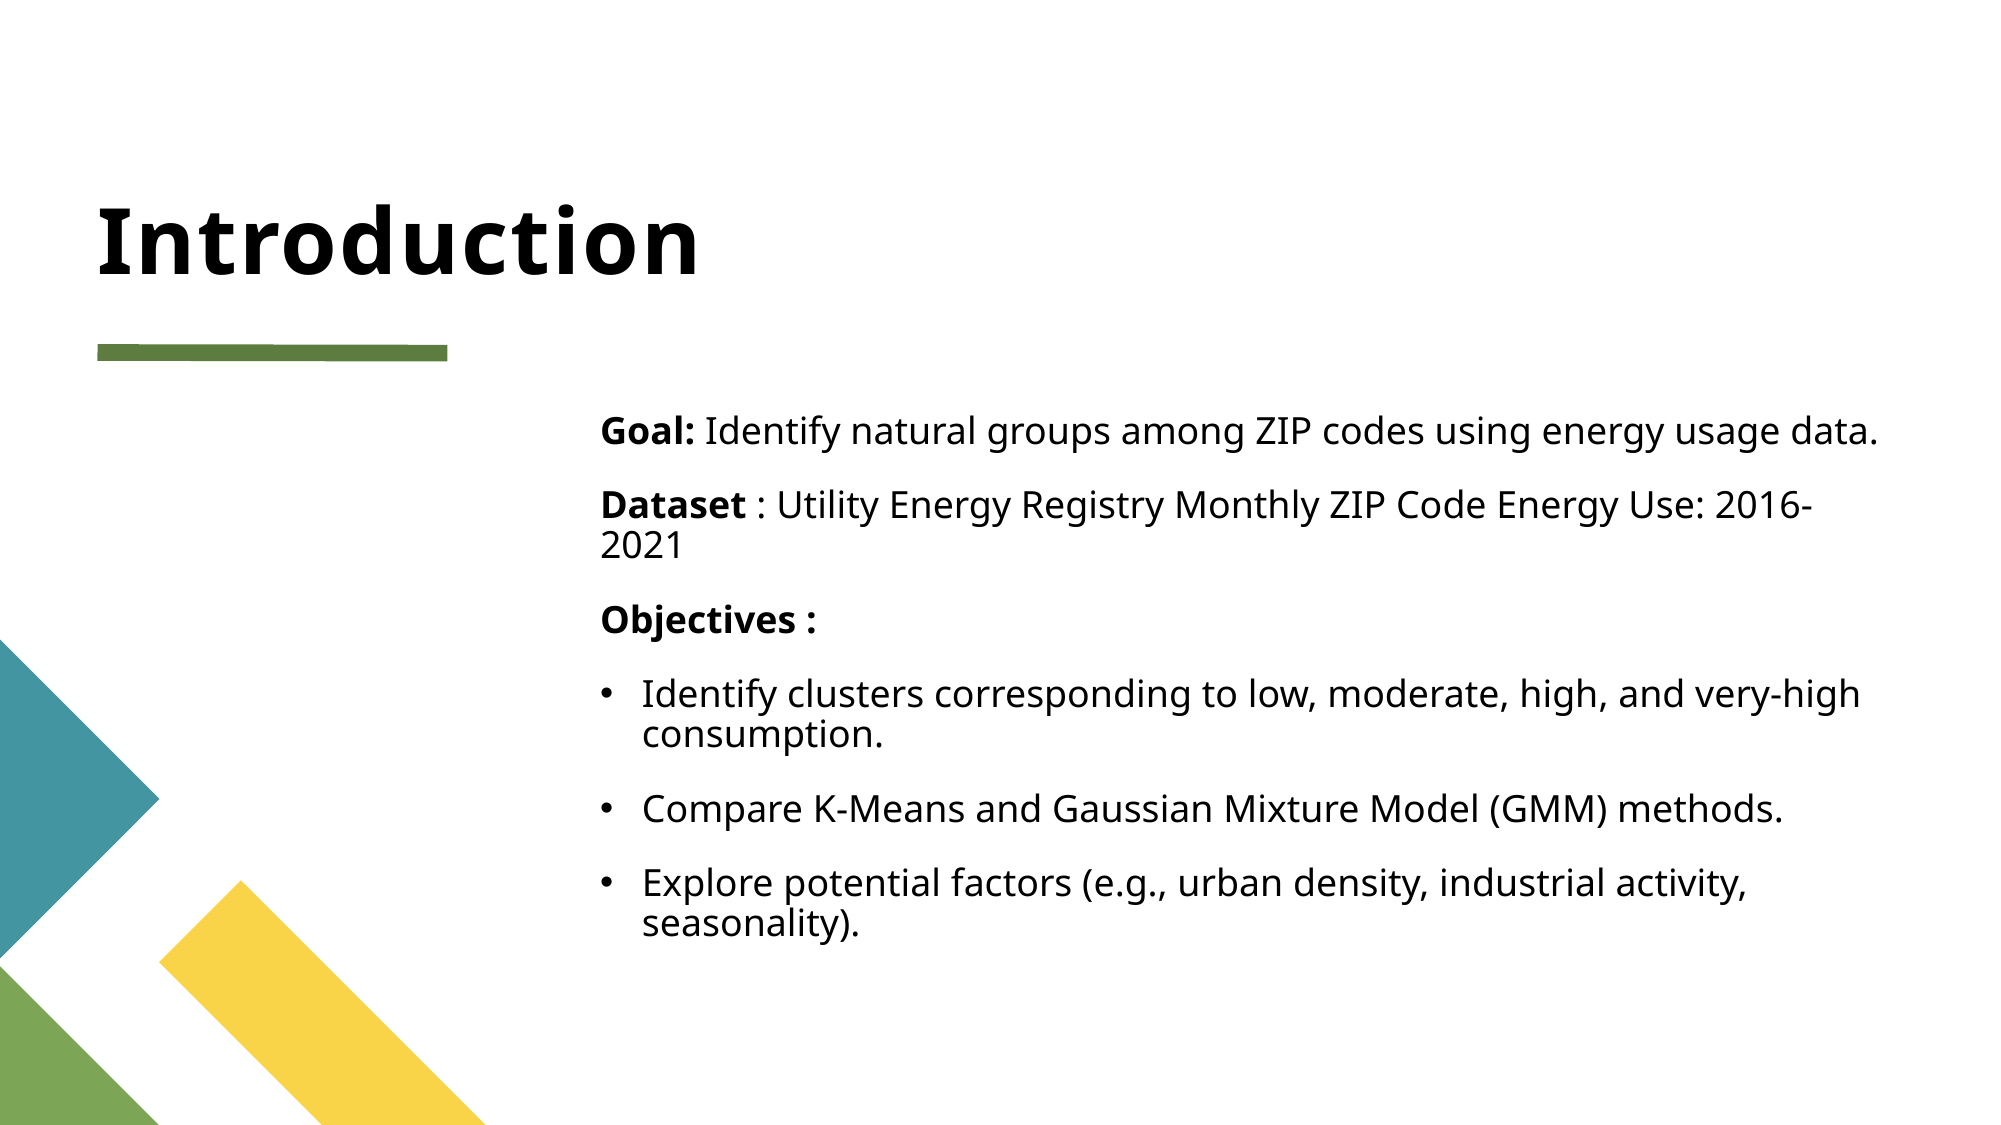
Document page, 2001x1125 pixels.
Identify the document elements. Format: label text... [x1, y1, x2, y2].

title Introduction [97, 16, 1882, 293]
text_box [0, 639, 486, 1125]
list Goal: Identify natural groups among ZIP codes using energy usage data. Dataset : Utility Energy Registry Monthly ZIP Code Energy Use: 2016-2021 Objectives : Identify clusters corresponding to low, moderate, high, and very-high consumption. Compare K-Means and Gaussian Mixture Model (GMM) methods. Explore potential factors (e.g., urban density, industrial activity, seasonality). [600, 374, 1882, 982]
